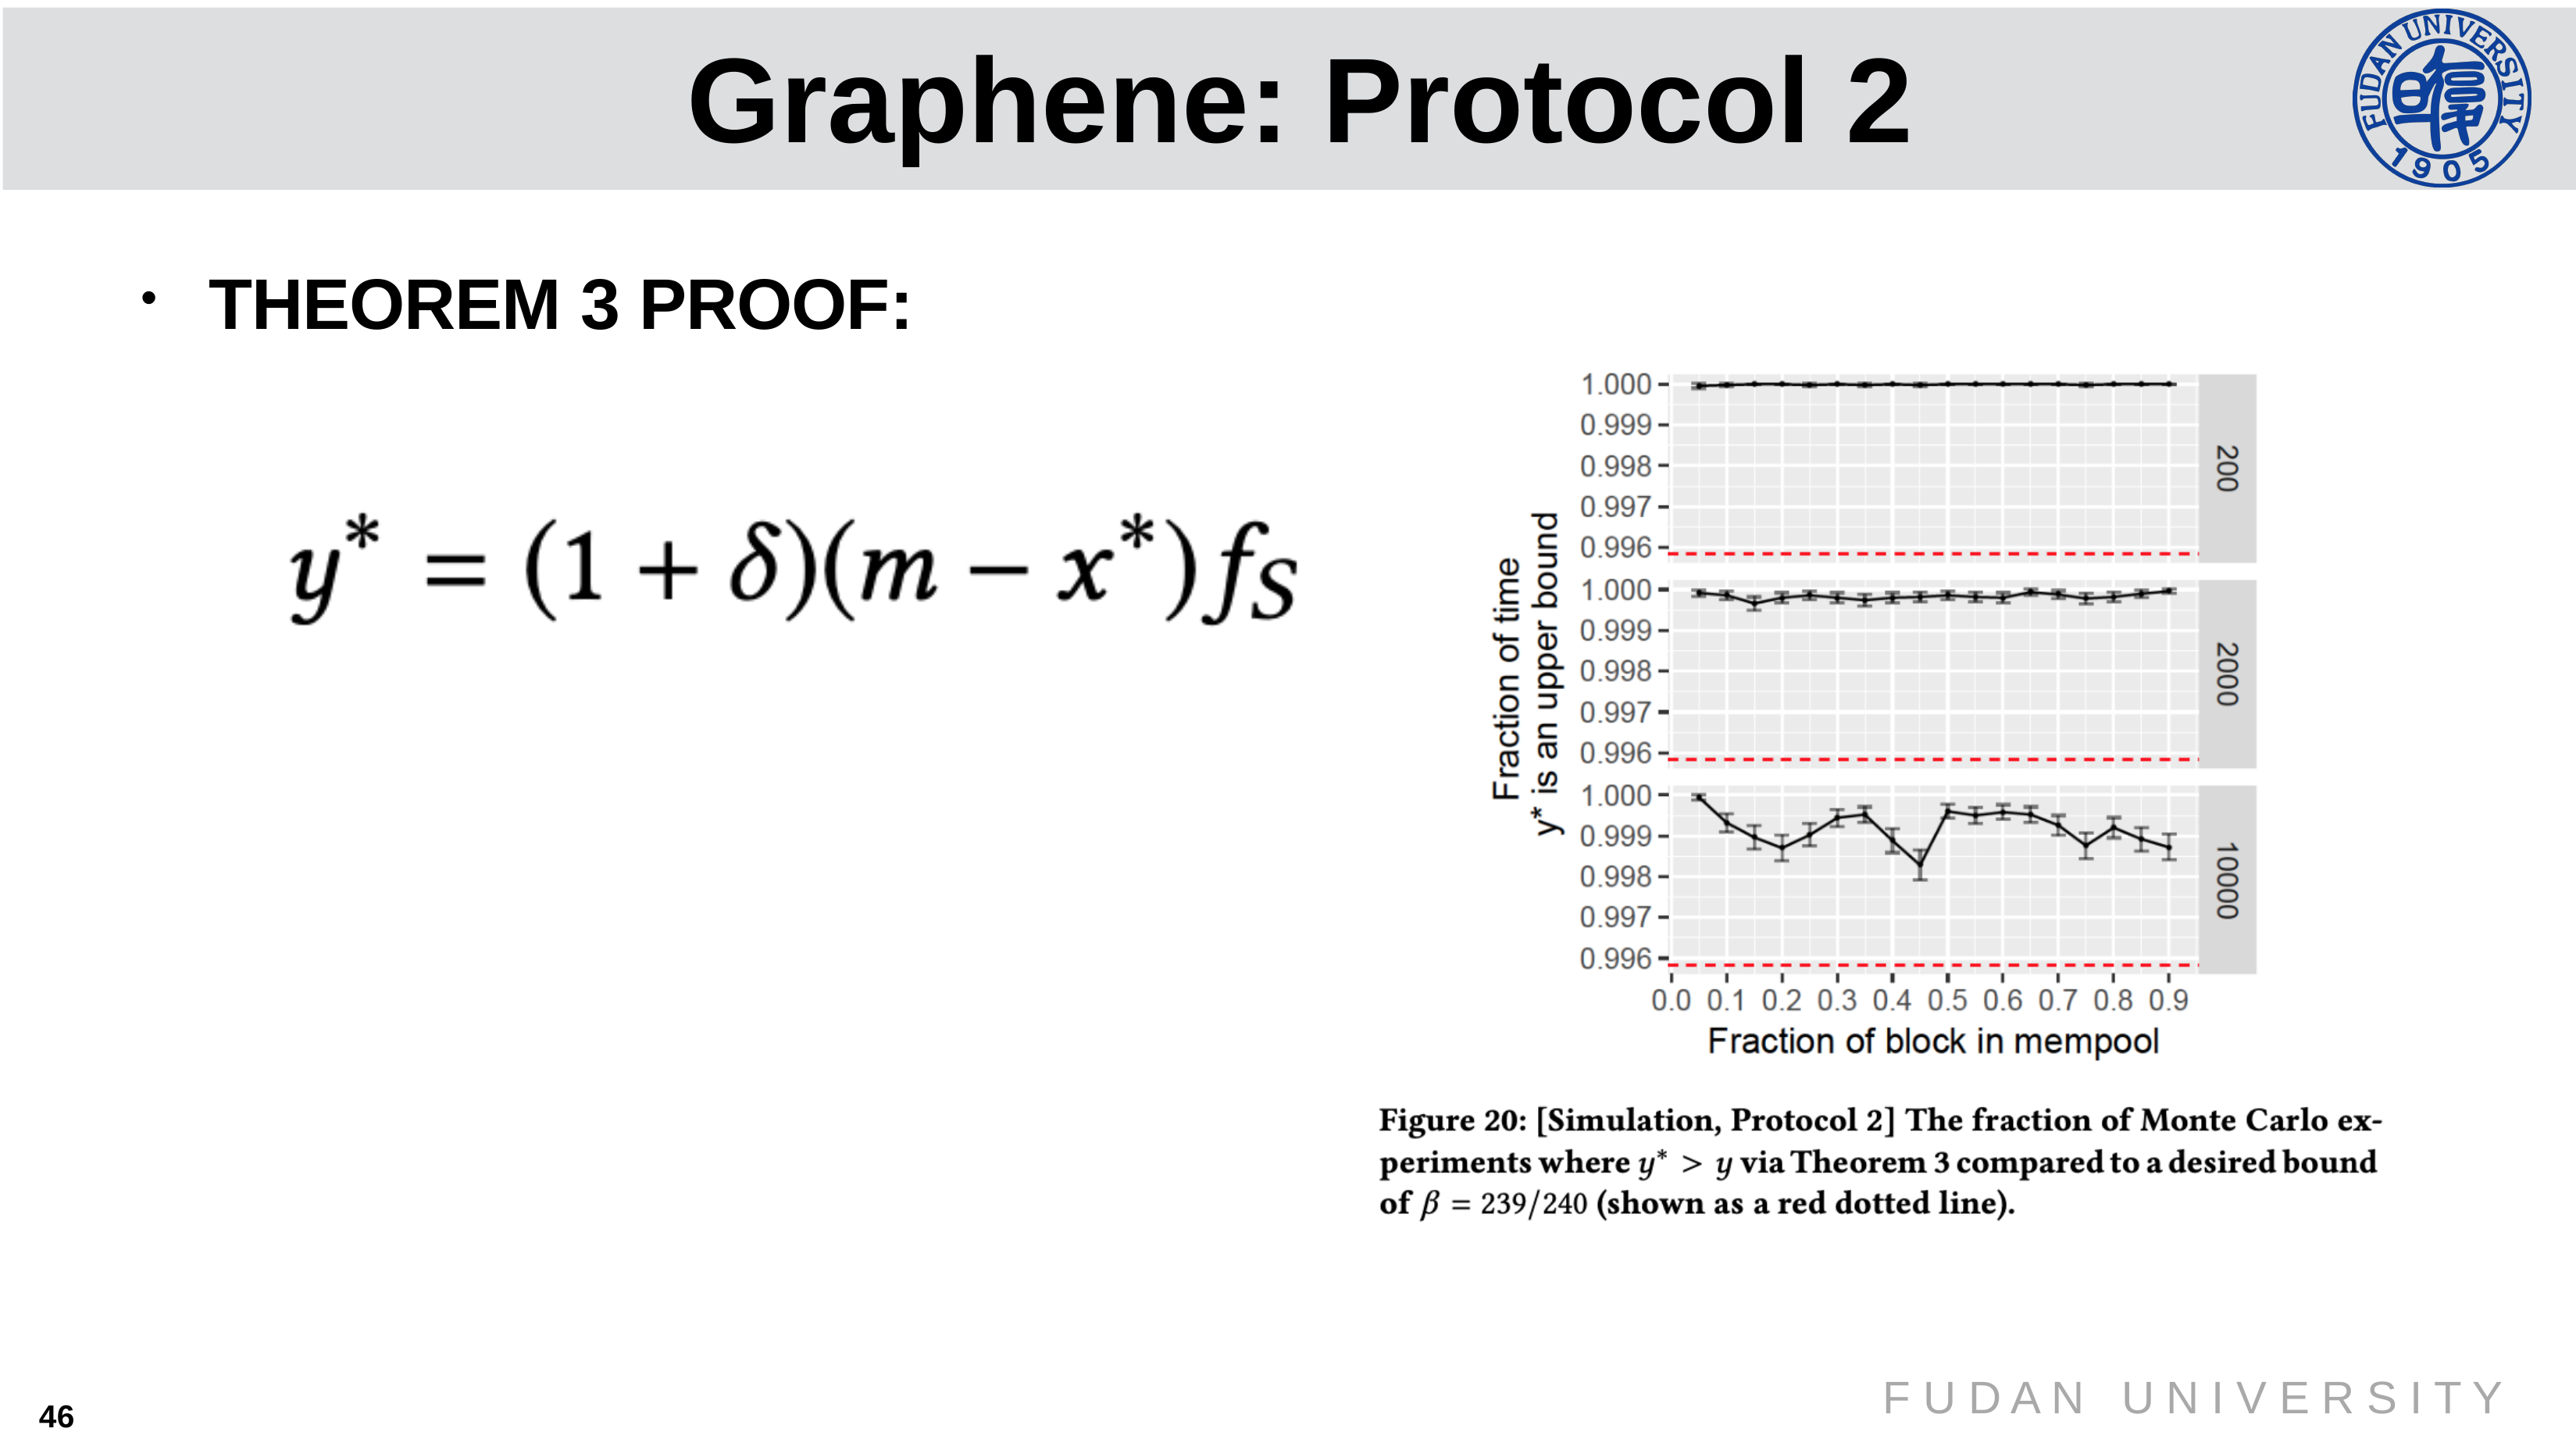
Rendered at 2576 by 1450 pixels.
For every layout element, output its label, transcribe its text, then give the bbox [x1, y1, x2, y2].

picture [1340, 364, 2422, 1231]
text_box [2, 7, 2576, 190]
slide_number 46 [34, 1401, 80, 1450]
text_box • [139, 265, 166, 323]
text_box F U D A N U N I V E R S I T Y [1881, 1386, 2576, 1423]
picture [233, 409, 1315, 684]
title Graphene: Protocol 2 [659, 20, 1917, 255]
picture [2353, 9, 2532, 188]
text_box THEOREM 3 PROOF: [207, 255, 1971, 345]
